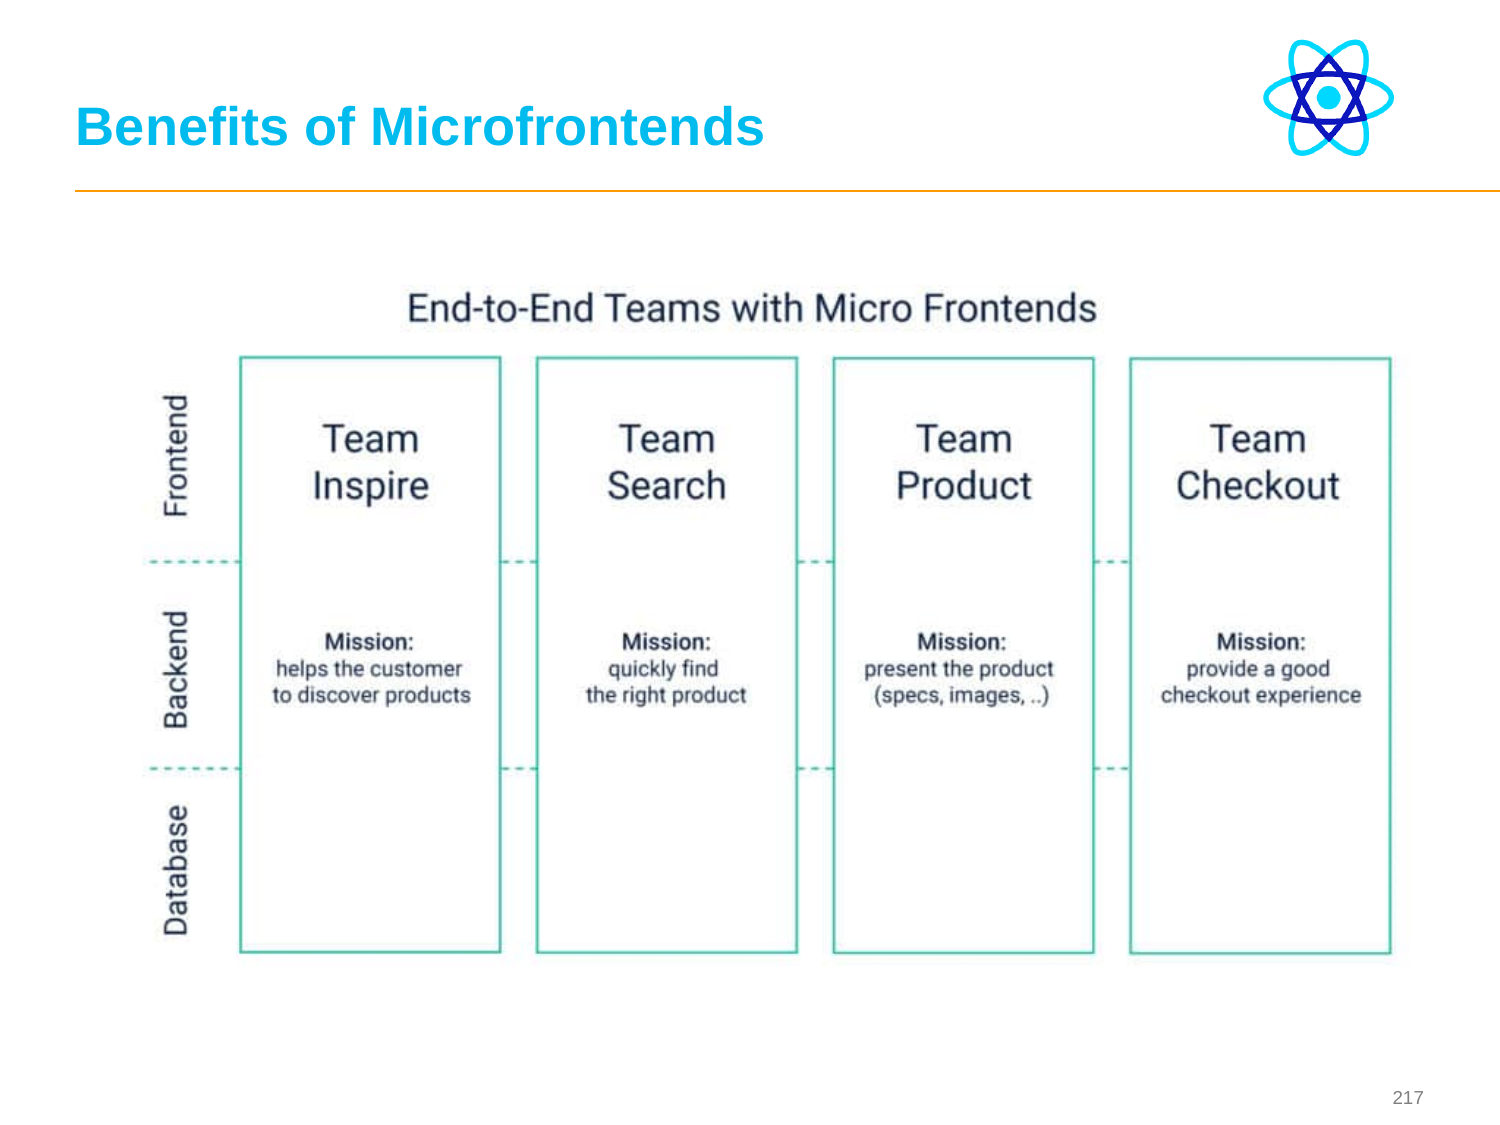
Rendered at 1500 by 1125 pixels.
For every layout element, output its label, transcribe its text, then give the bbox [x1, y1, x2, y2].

title Benefits of Microfrontends [75, 27, 1422, 157]
picture [2, 262, 1500, 996]
